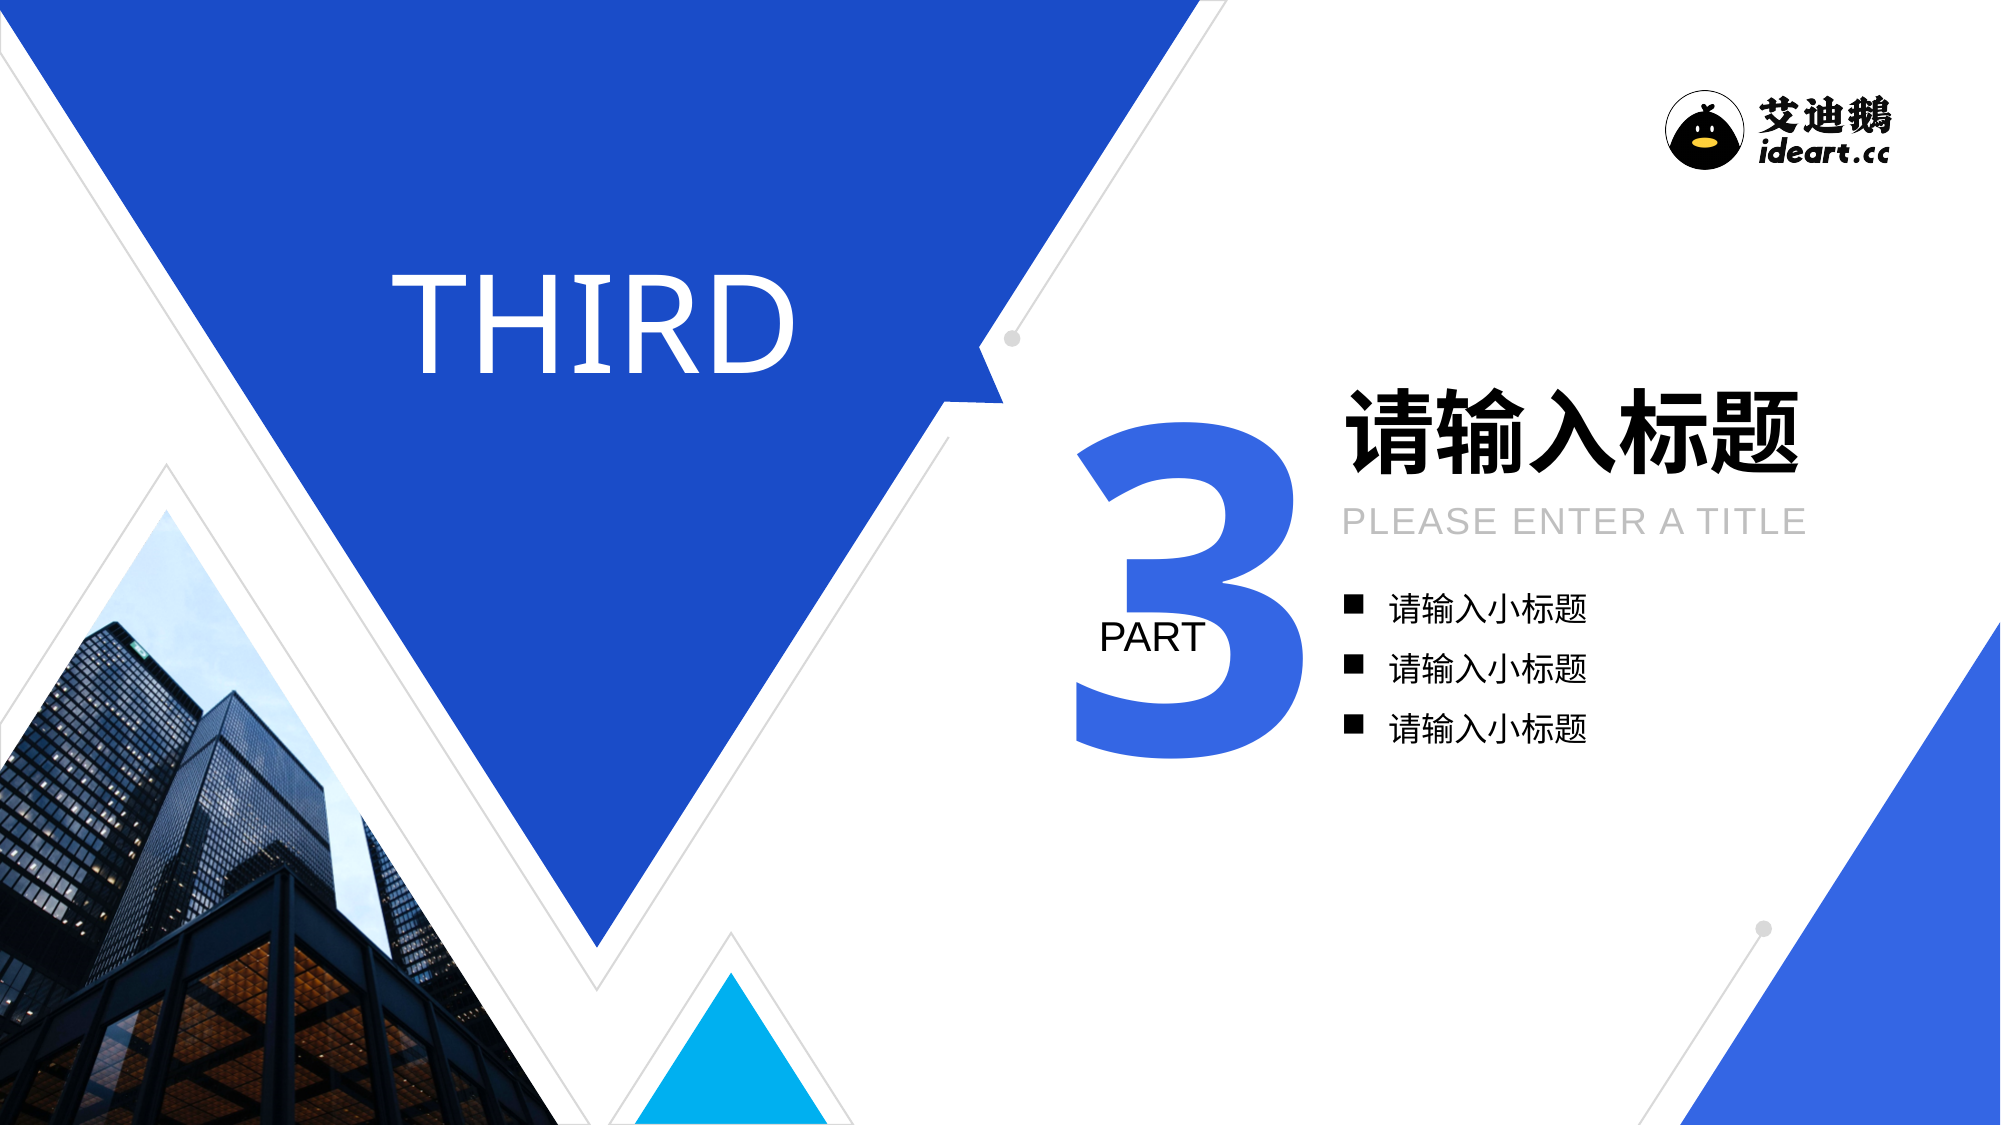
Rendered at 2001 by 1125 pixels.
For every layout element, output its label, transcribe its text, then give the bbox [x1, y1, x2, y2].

text_box THIRD [278, 210, 916, 428]
picture [0, 509, 559, 1125]
title 请输入标题 [1345, 379, 2000, 495]
text_box 3 [1037, 288, 1345, 854]
text_box PART [1087, 610, 1218, 661]
list 请输入小标题 请输入小标题 请输入小标题 [1345, 560, 1832, 751]
text_box PLEASE ENTER A TITLE [1326, 489, 1838, 550]
picture [1665, 90, 1892, 170]
